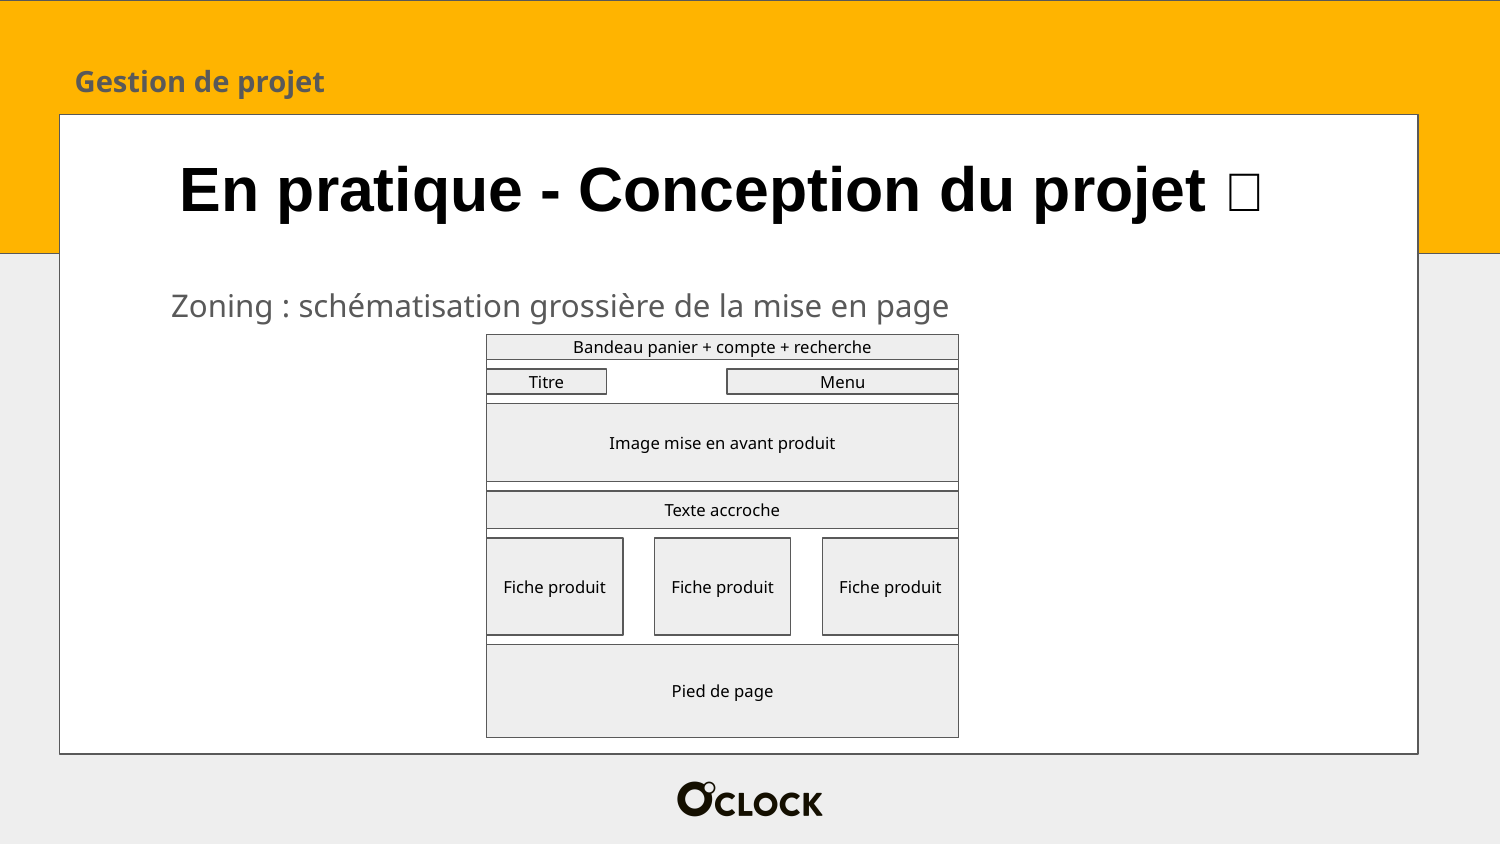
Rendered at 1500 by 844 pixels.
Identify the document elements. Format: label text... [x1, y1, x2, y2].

text_box Gestion de projet [59, 48, 509, 114]
text_box En pratique - Conception du projet 🧠 [123, 134, 1322, 240]
picture [670, 754, 830, 844]
text_box Zoning : schématisation grossière de la mise en page [156, 266, 1322, 576]
text_box [0, 0, 1500, 254]
text_box [59, 114, 1418, 755]
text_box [486, 334, 959, 738]
